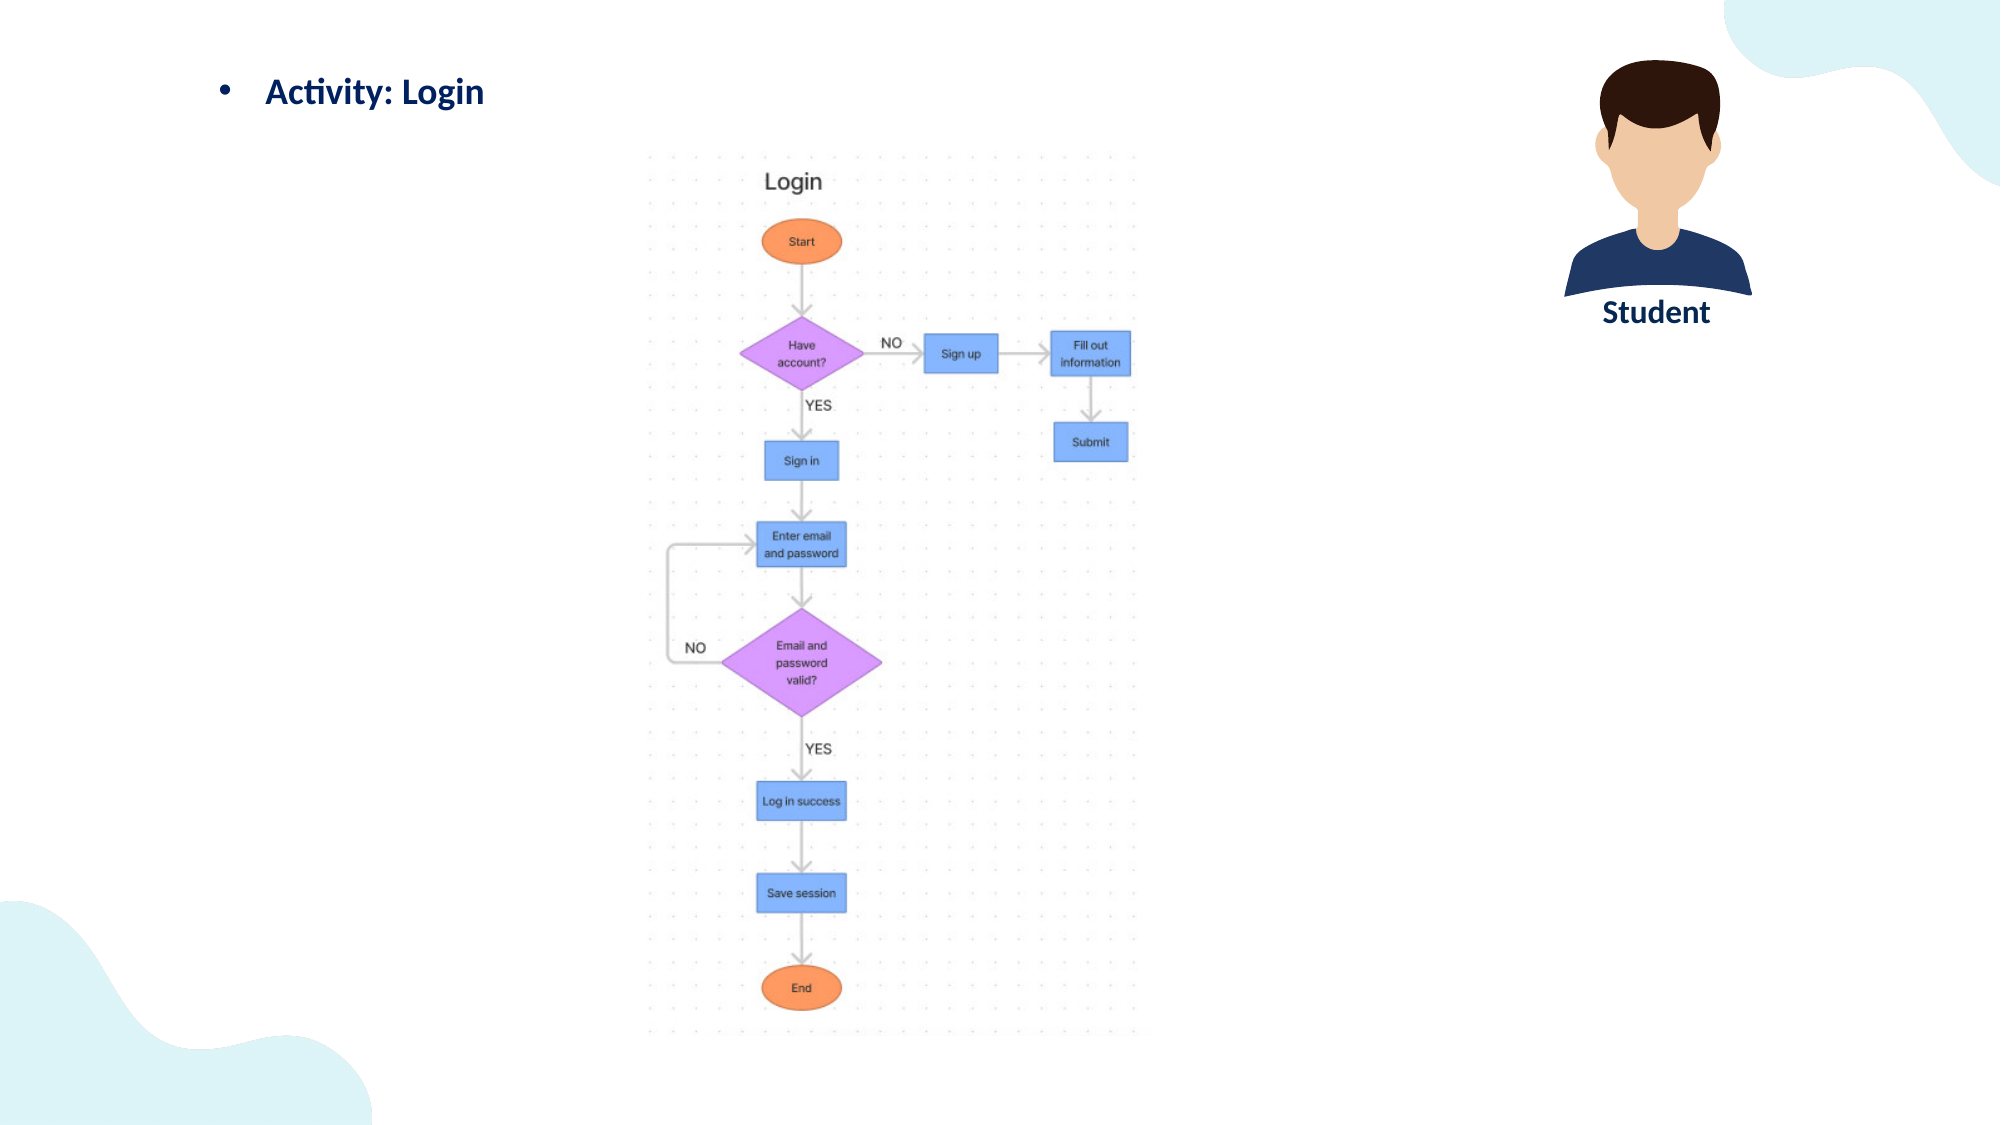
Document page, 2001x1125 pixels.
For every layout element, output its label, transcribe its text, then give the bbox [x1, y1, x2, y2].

text_box Activity: Login [203, 59, 1317, 119]
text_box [1513, 87, 1775, 310]
picture [637, 151, 1150, 1036]
text_box Student [1587, 310, 1734, 338]
picture [0, 901, 372, 1125]
picture [1724, 0, 2000, 186]
